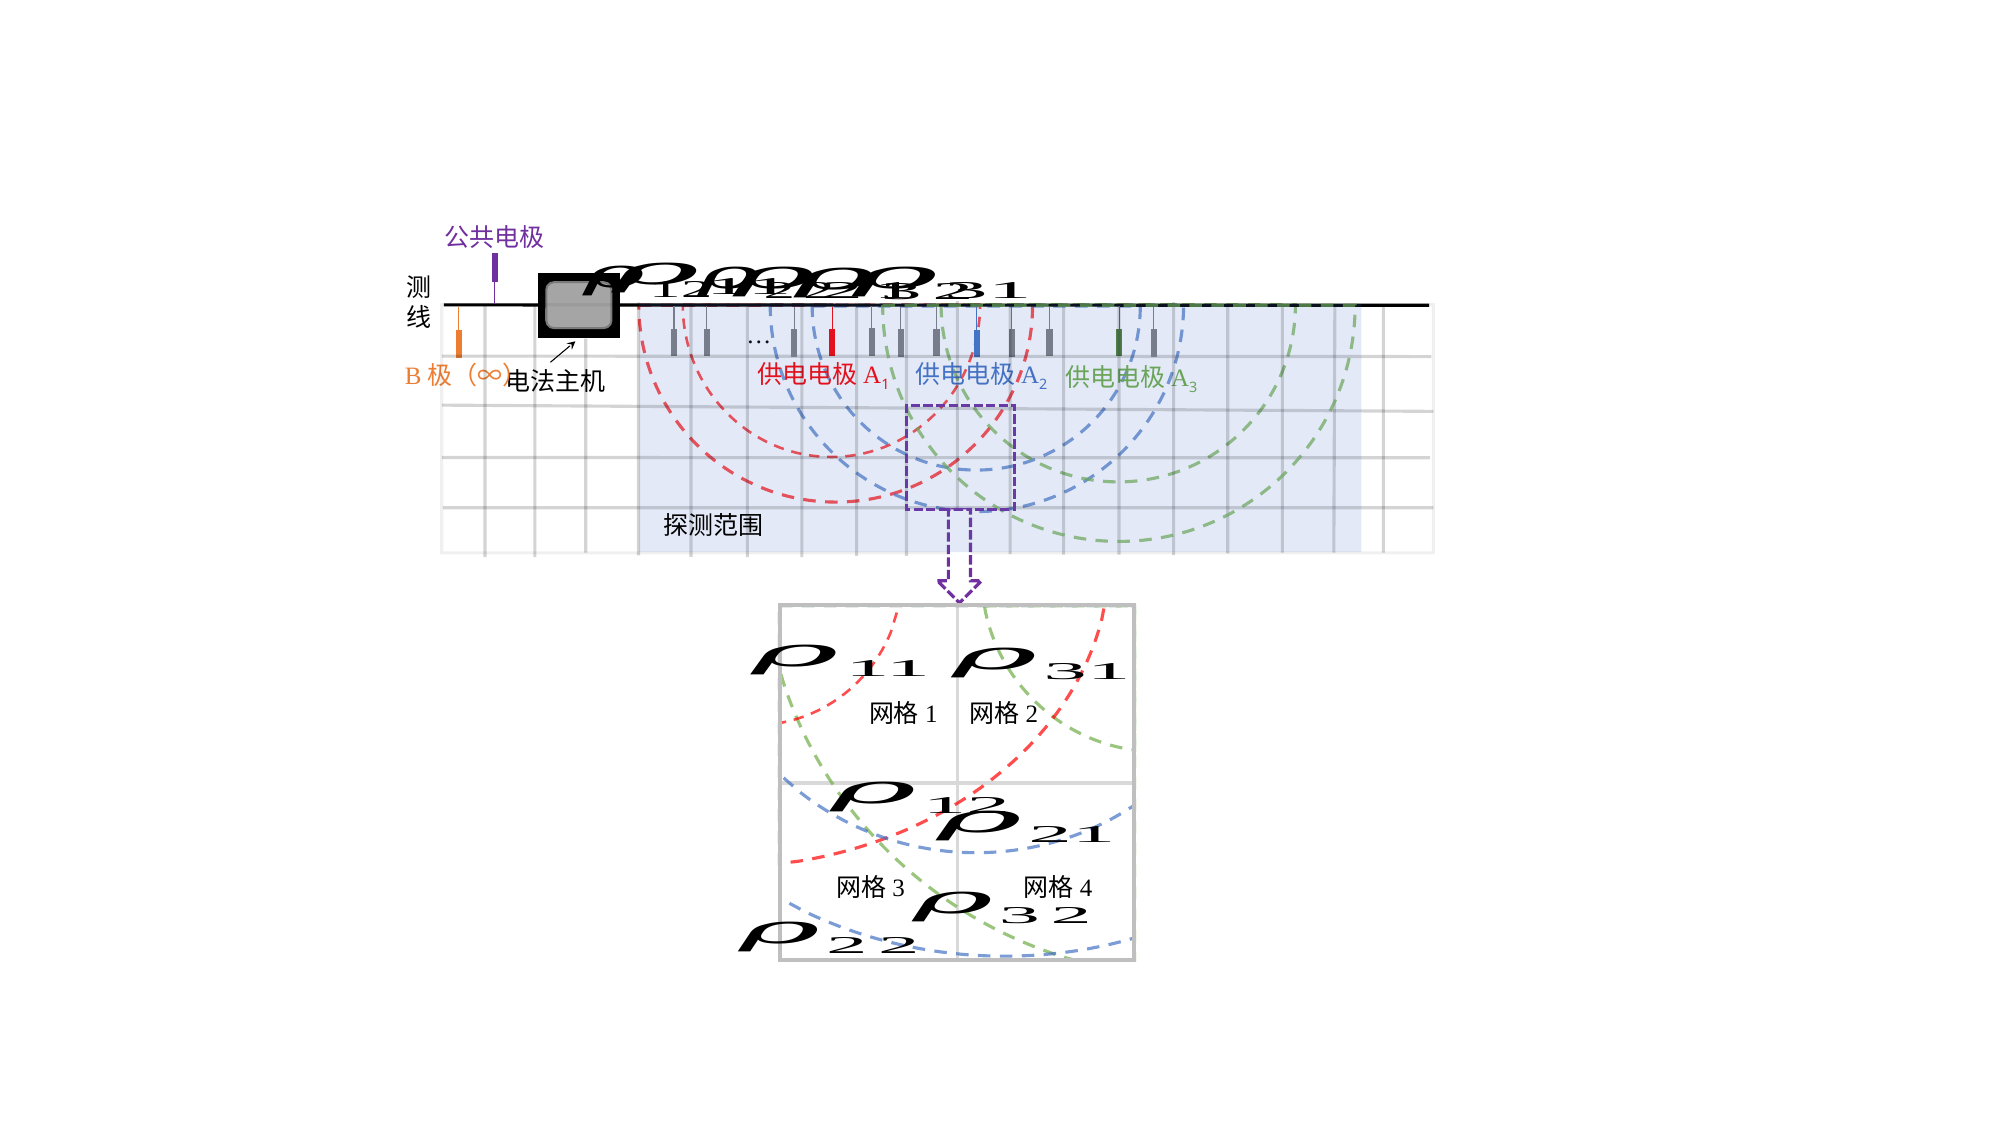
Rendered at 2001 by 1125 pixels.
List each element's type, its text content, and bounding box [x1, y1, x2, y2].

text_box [441, 301, 1434, 557]
text_box 网格4 [1009, 864, 1118, 910]
text_box 公共电极 [429, 213, 562, 259]
text_box 测线 [391, 263, 466, 339]
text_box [794, 307, 802, 357]
text_box 网格2 [958, 689, 1064, 735]
text_box [936, 557, 985, 604]
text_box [539, 274, 619, 301]
text_box [779, 604, 1135, 961]
text_box 网格1 [854, 690, 954, 735]
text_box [1153, 307, 1162, 357]
text_box B极（∞） [390, 352, 440, 398]
text_box 网格3 [821, 864, 931, 910]
